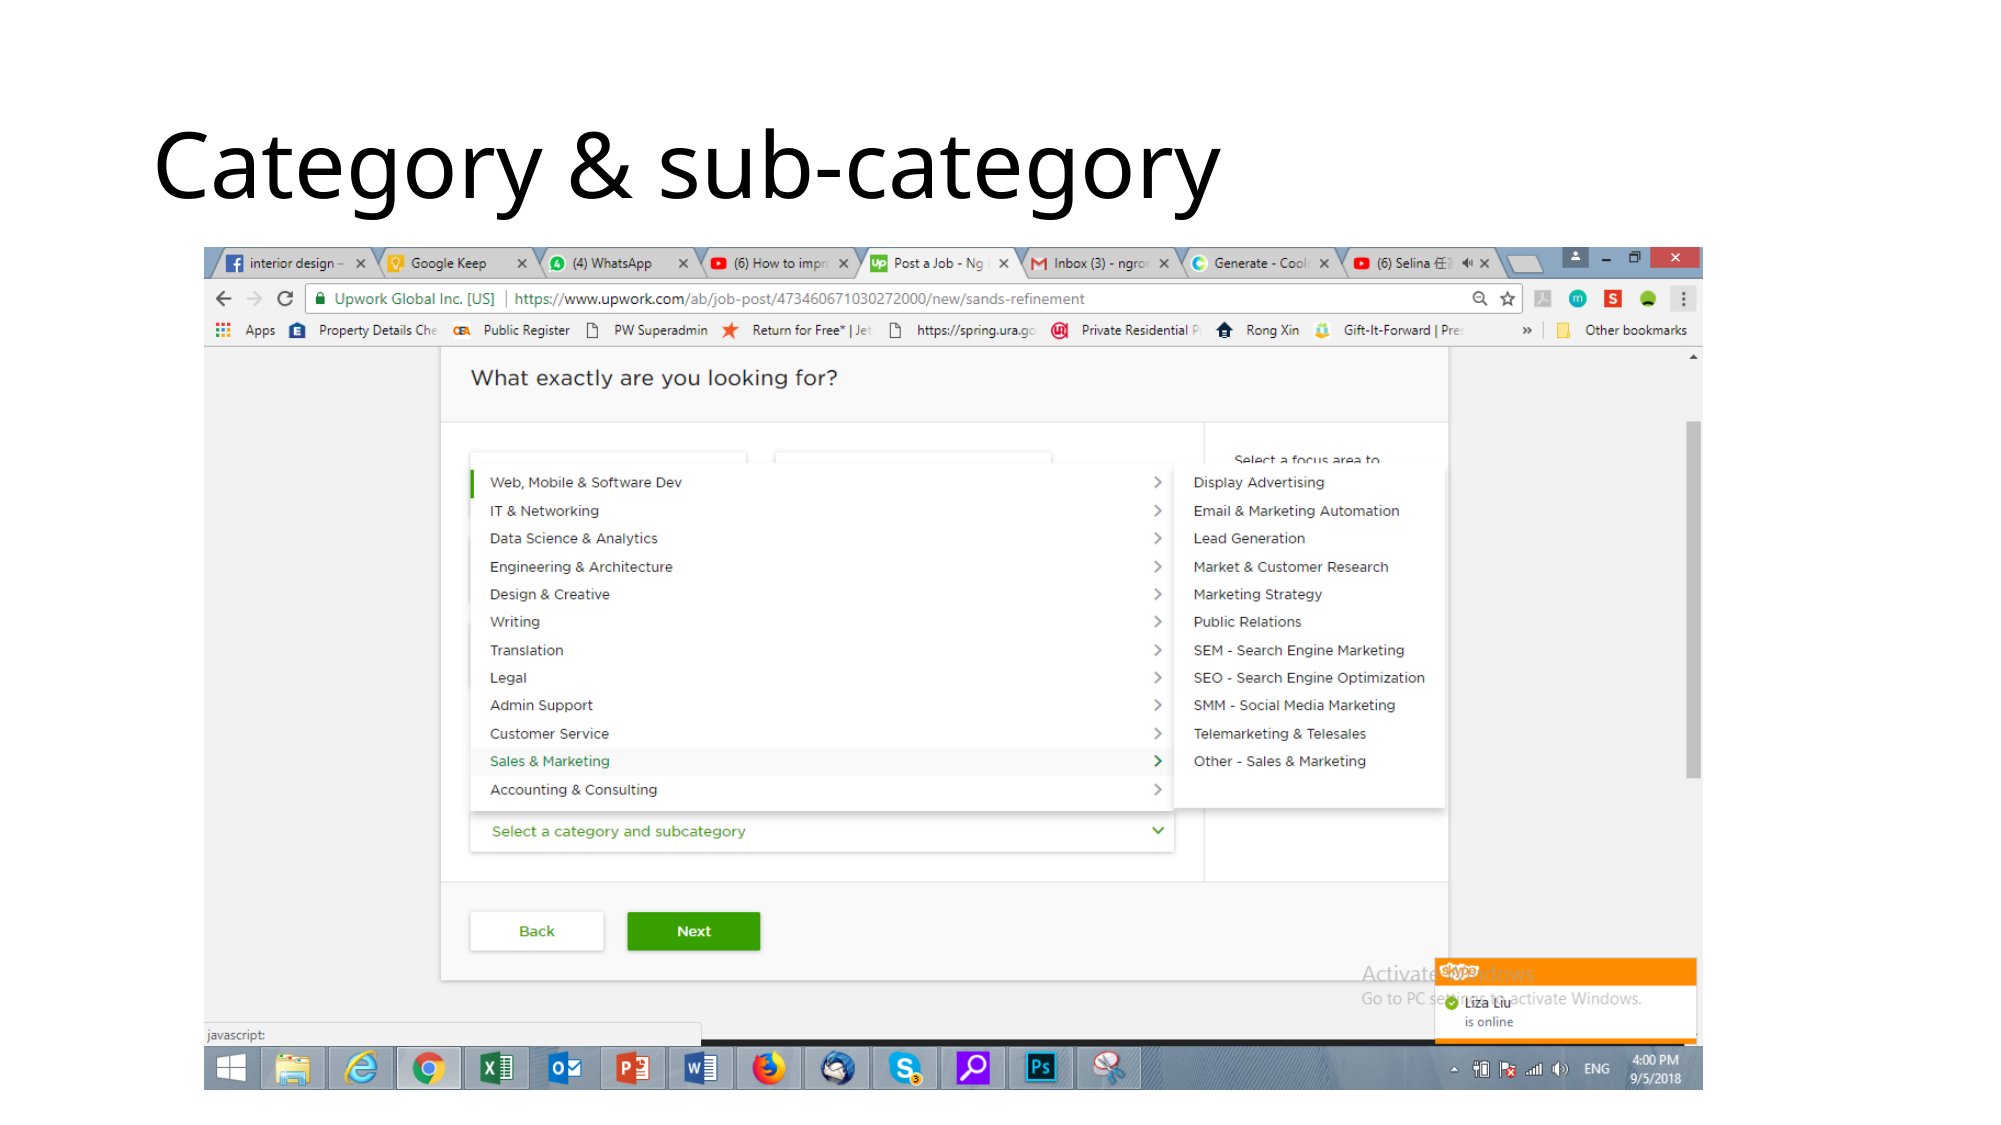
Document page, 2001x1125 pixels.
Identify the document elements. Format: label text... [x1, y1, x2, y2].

picture [204, 247, 1703, 1090]
title Category & sub-category [137, 59, 1863, 278]
